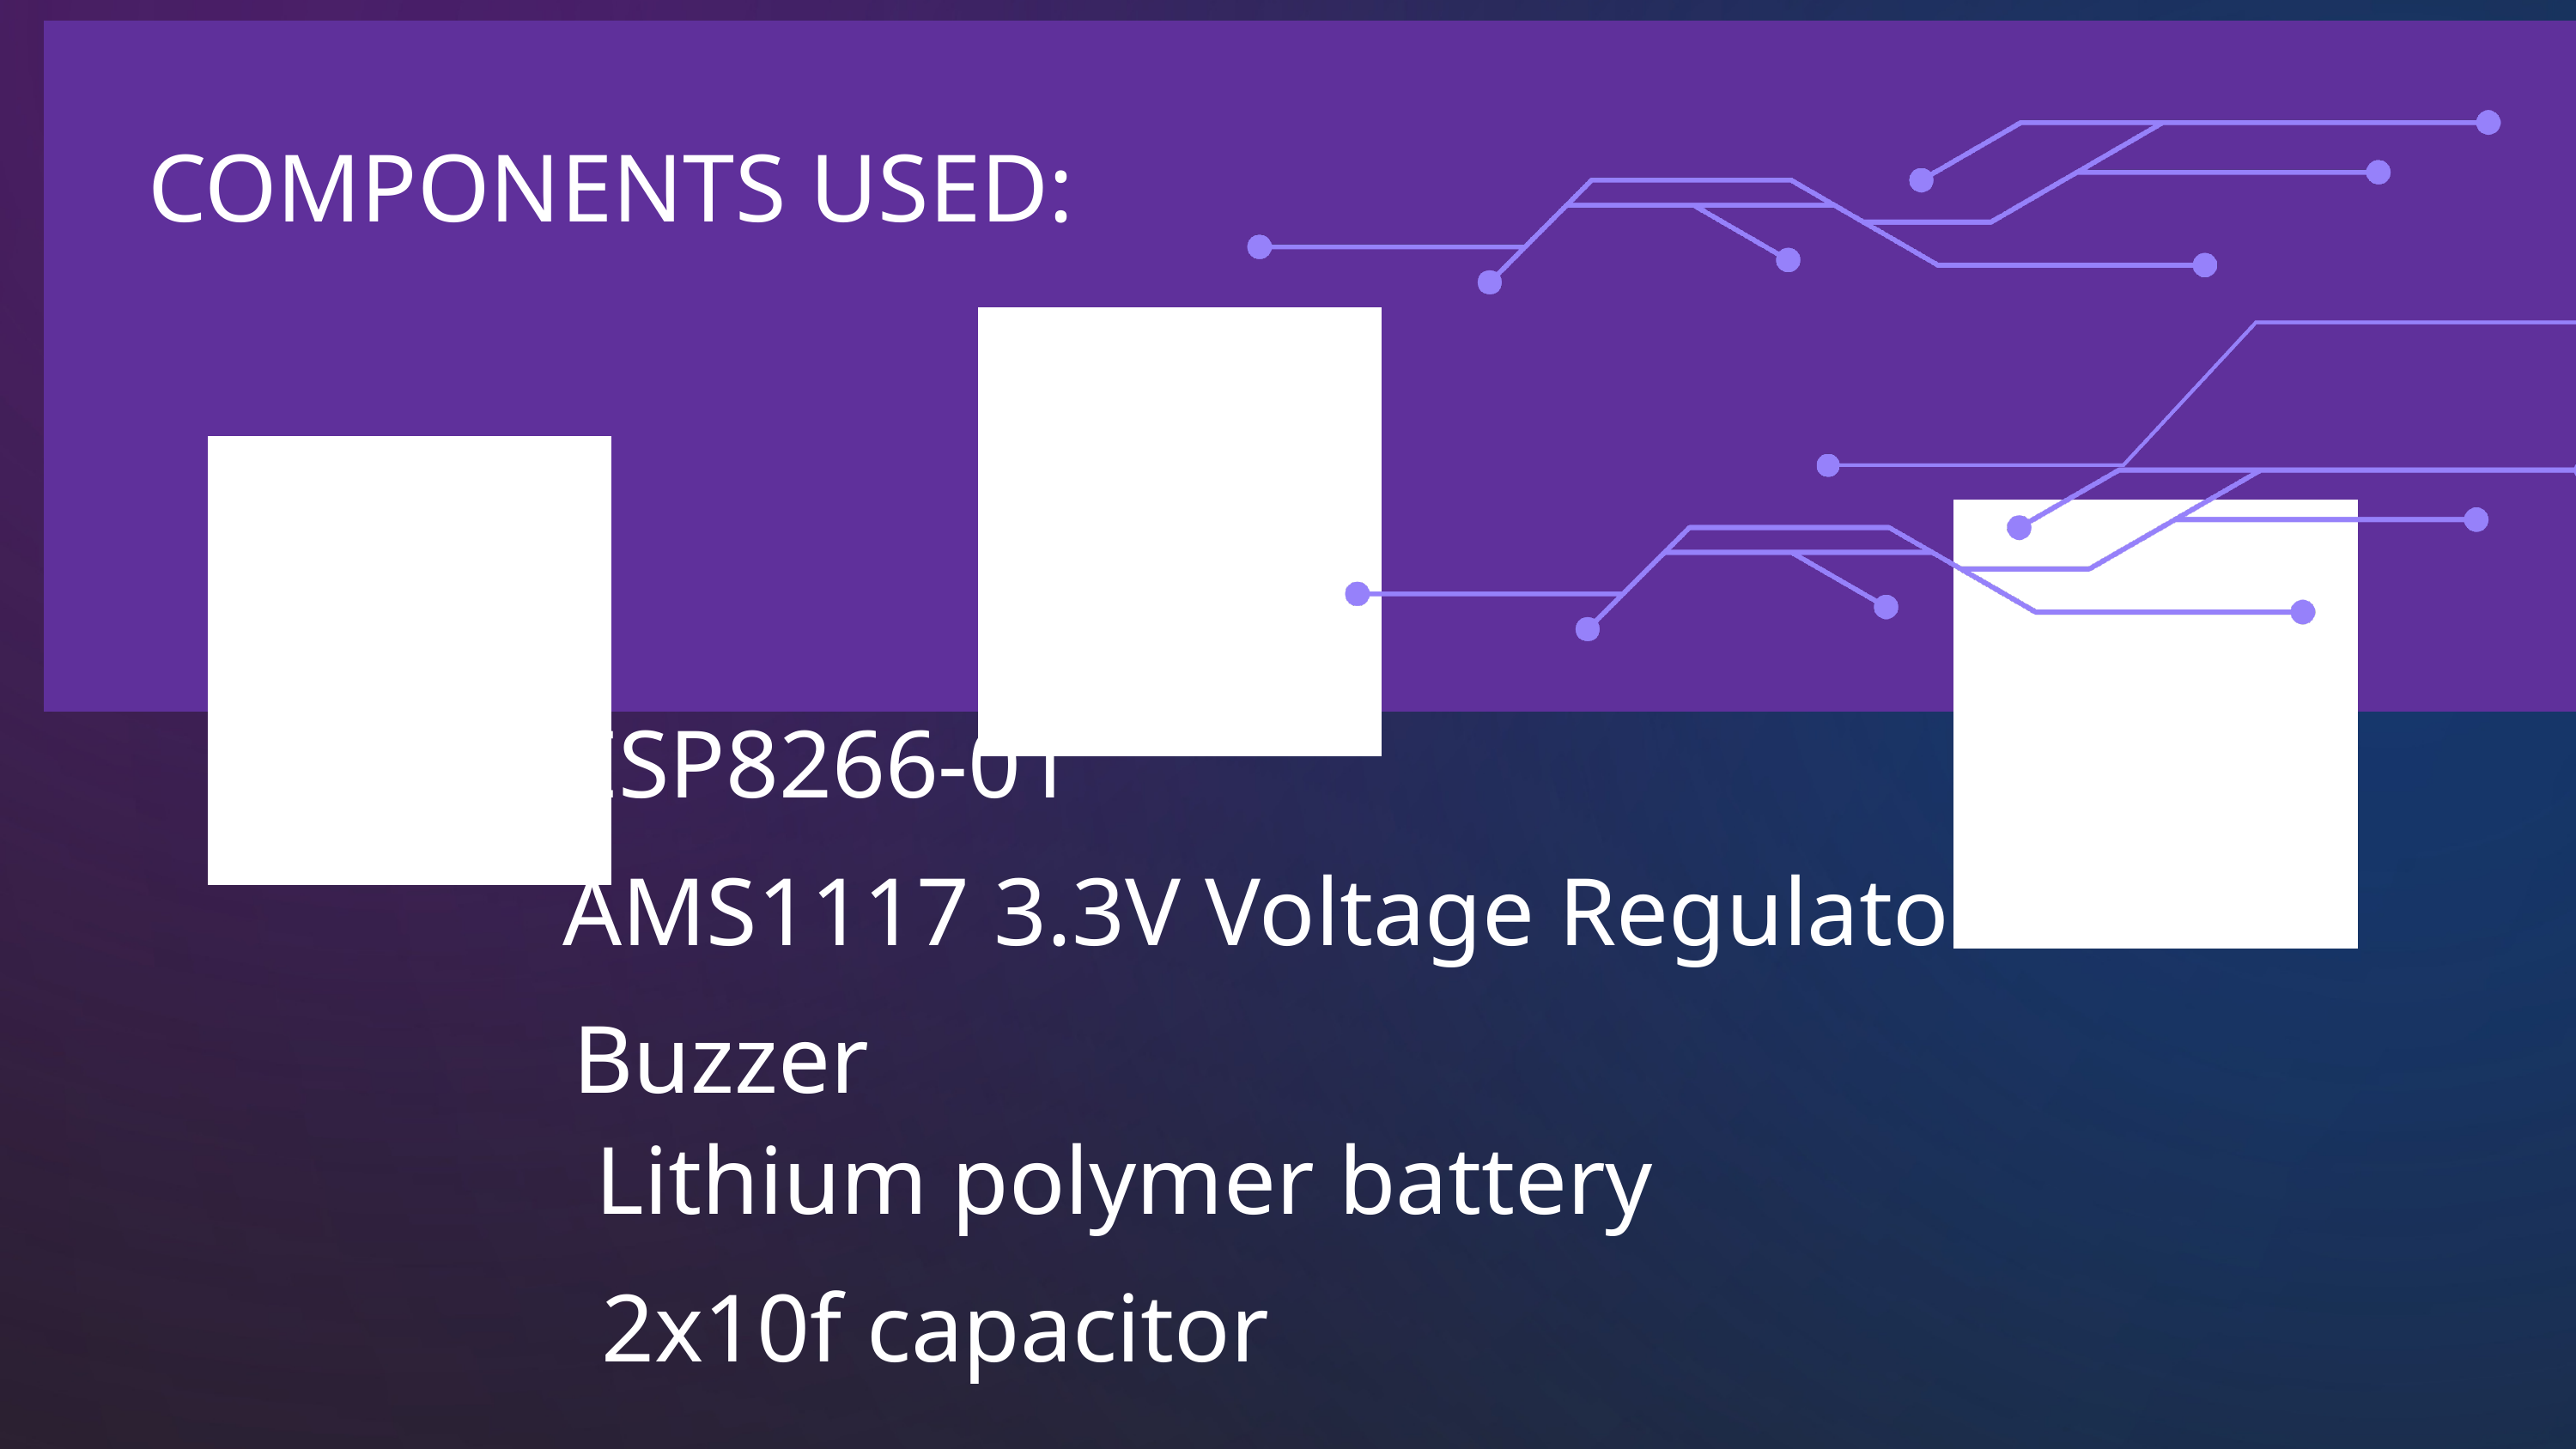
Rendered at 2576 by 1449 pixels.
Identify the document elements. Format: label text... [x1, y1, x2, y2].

text_box AMS1117 3.3V Voltage Regulator [544, 834, 2008, 965]
picture [207, 436, 611, 886]
text_box 2x10f capacitor [583, 1250, 1288, 1381]
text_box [43, 20, 2576, 712]
picture [1953, 500, 2358, 949]
text_box Buzzer [568, 981, 875, 1102]
text_box Lithium polymer battery [568, 1102, 1682, 1234]
text_box ESP8266-01 [615, 721, 1098, 817]
picture [977, 307, 1382, 756]
text_box [0, 0, 2576, 1449]
